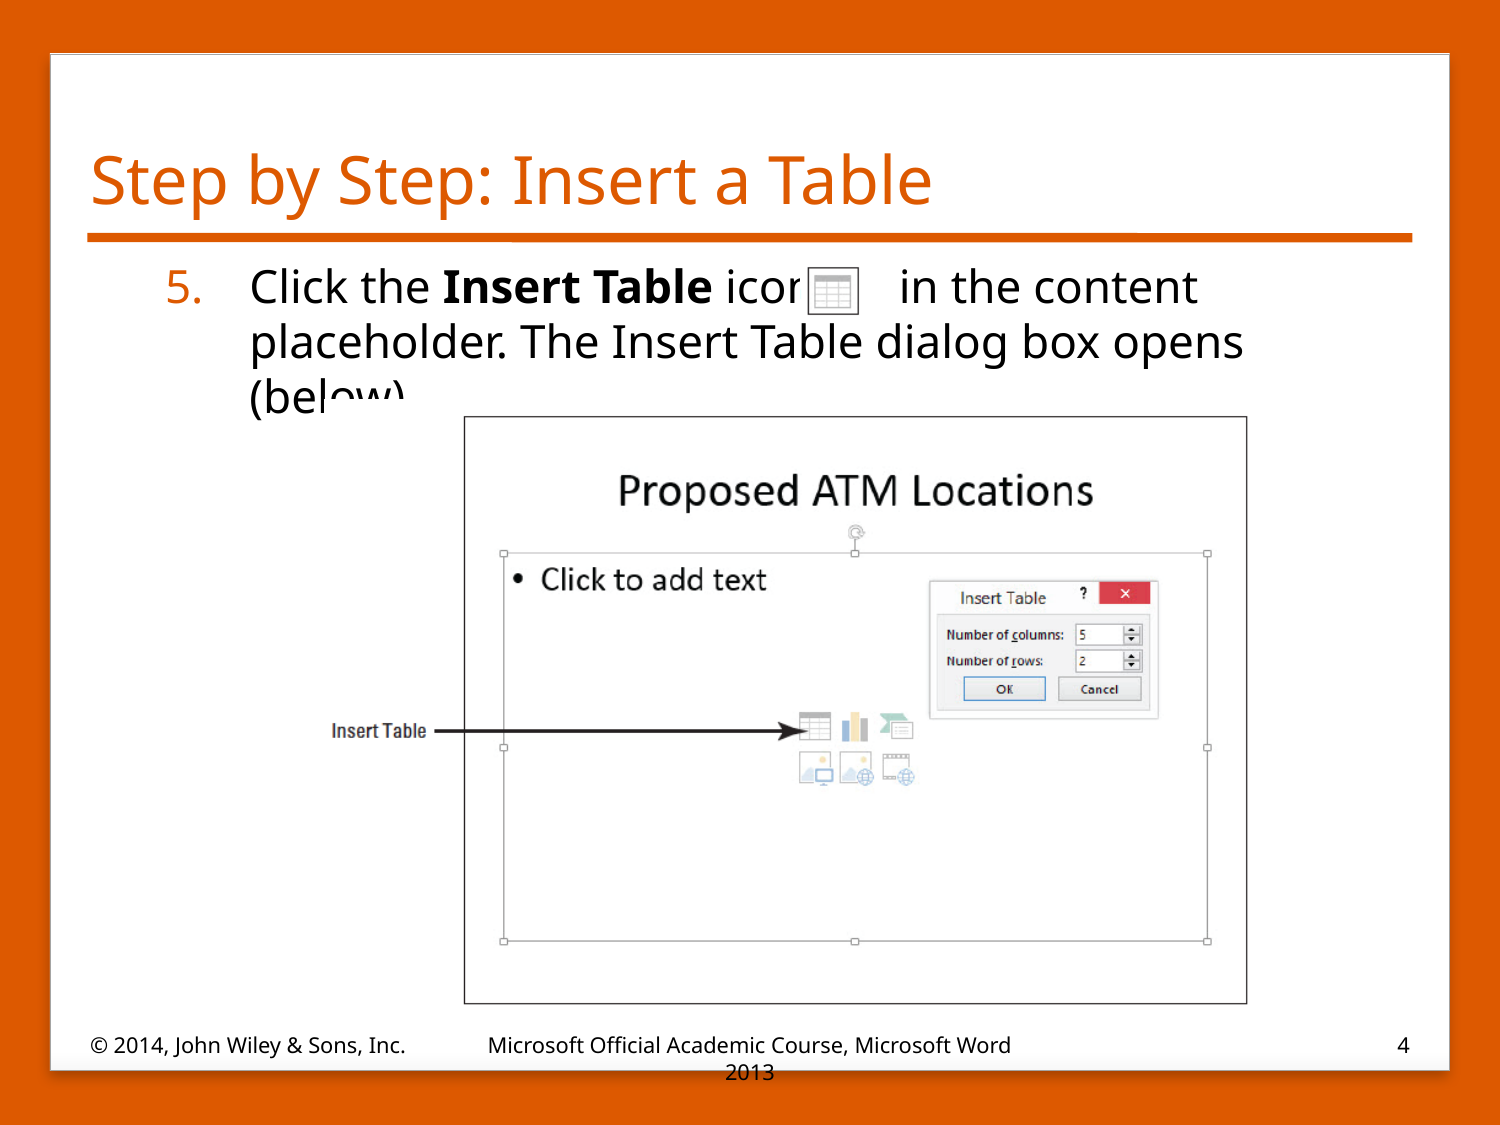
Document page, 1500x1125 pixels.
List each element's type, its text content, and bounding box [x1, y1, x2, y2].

title Step by Step: Insert a Table [74, 74, 1426, 226]
list Click the Insert Table icon in the content placeholder. The Insert Table dialog box opens (below). [75, 249, 1425, 1063]
picture [799, 262, 863, 323]
footer Microsoft Official Academic Course, Microsoft Word 2013 [449, 1024, 1051, 1103]
slide_number © 2014, John Wiley & Sons, Inc. [74, 1024, 426, 1103]
picture [324, 399, 1256, 1014]
slide_number 4 [1074, 1024, 1426, 1103]
